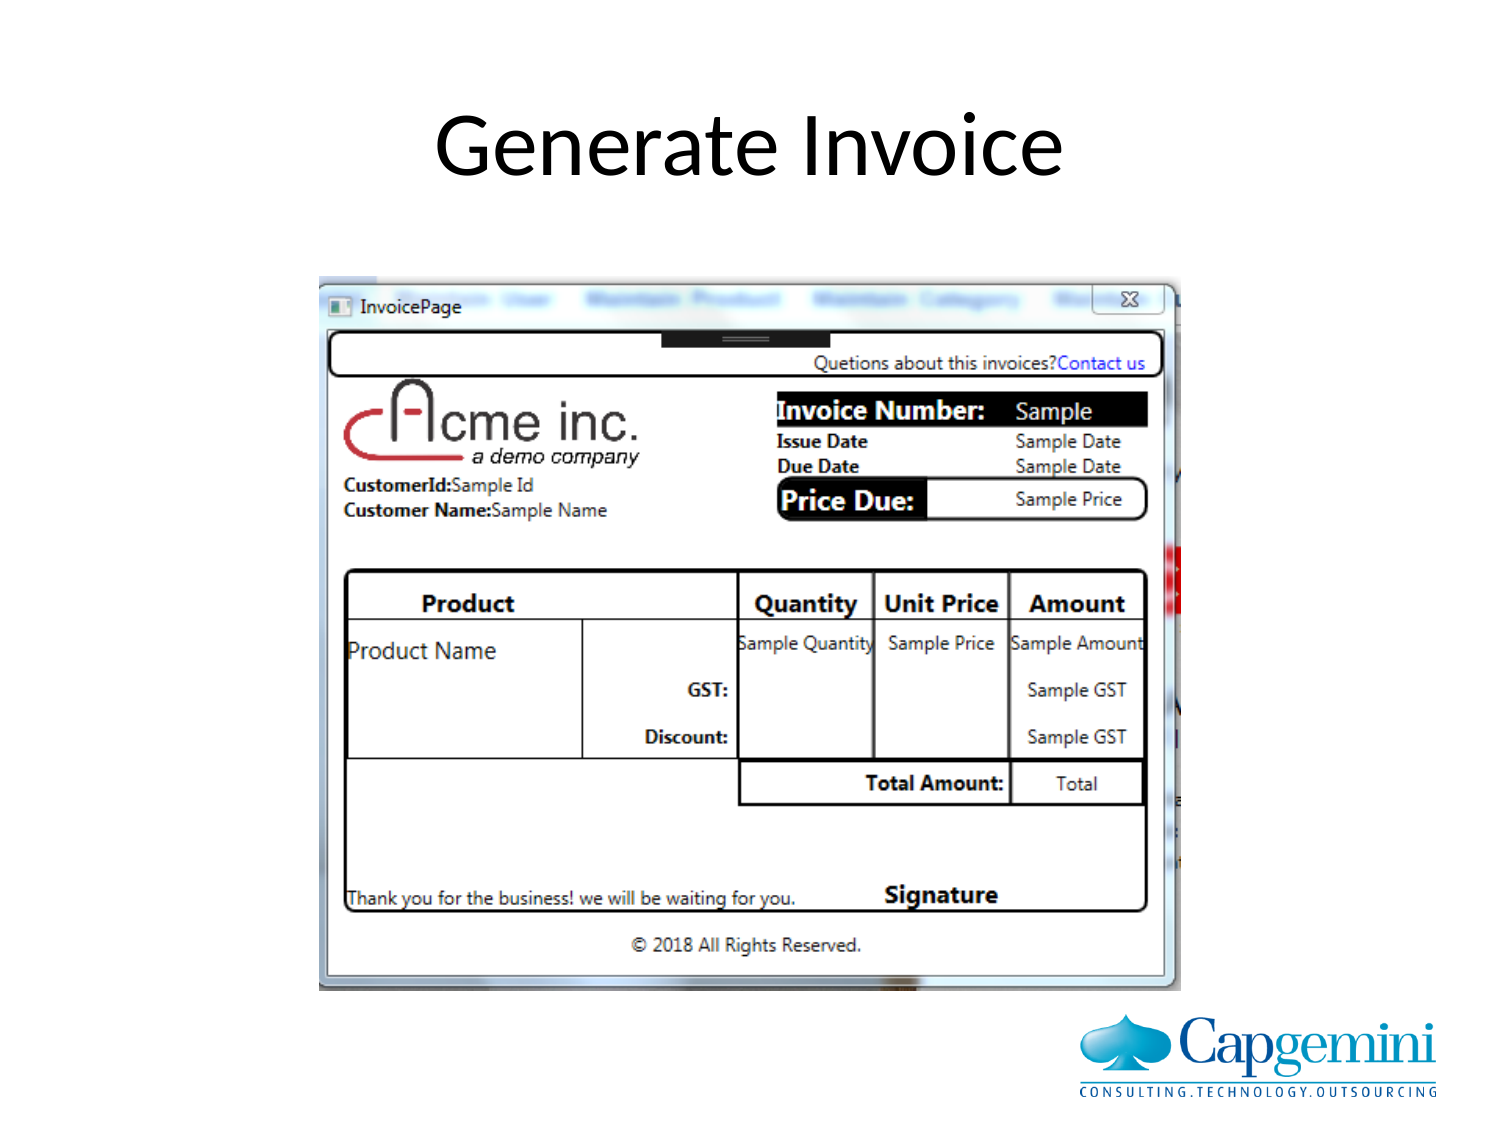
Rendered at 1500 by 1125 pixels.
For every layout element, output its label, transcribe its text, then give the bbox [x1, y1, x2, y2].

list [319, 276, 1181, 991]
picture [1080, 1014, 1436, 1081]
title Generate Invoice [75, 45, 1425, 233]
picture [1080, 1084, 1436, 1097]
